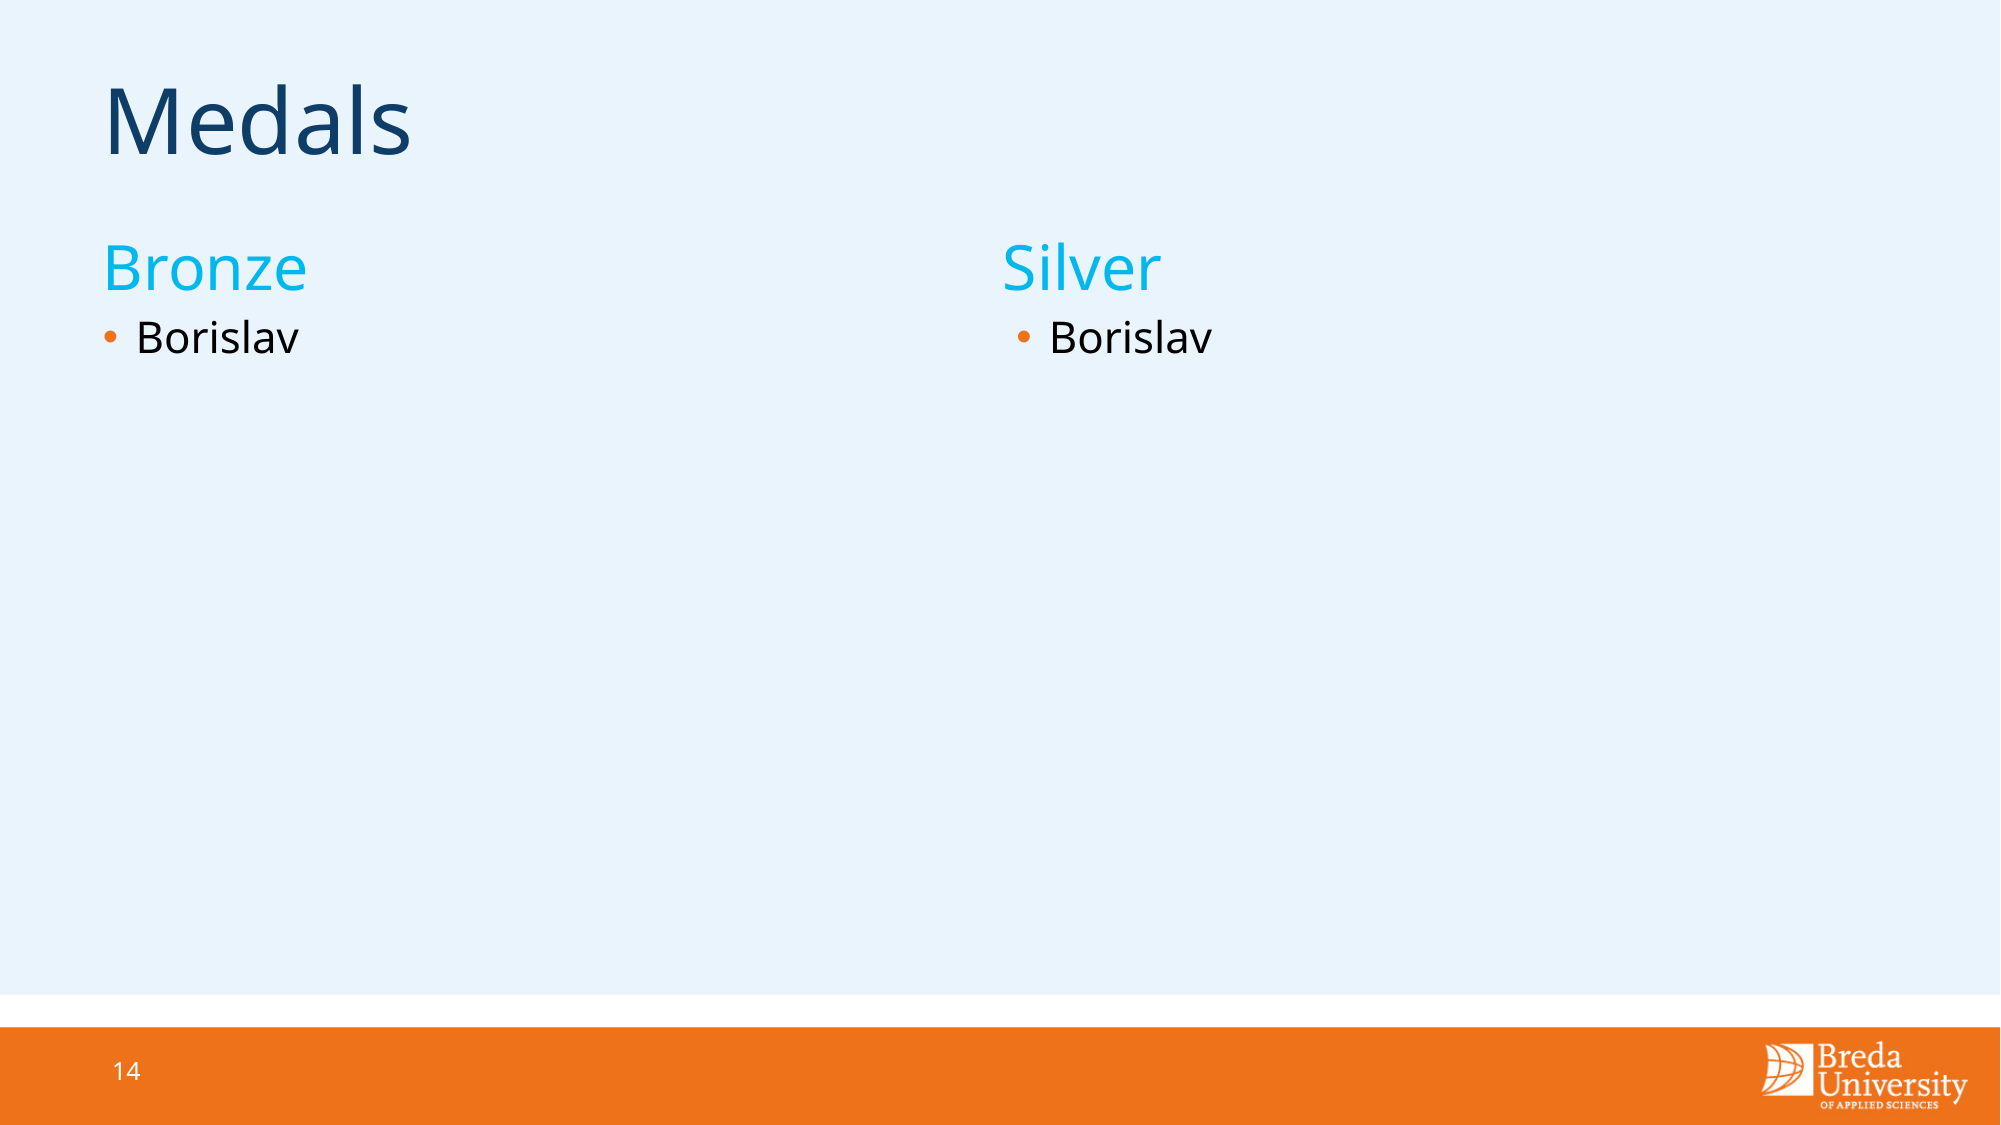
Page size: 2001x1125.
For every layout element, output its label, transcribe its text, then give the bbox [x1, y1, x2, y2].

list Bronze Silver [88, 229, 1917, 307]
picture [0, 0, 2001, 1125]
slide_number 14 [97, 1042, 198, 1103]
list Borislav [1001, 308, 1886, 946]
list Borislav [88, 308, 973, 946]
title Medals [88, 67, 1917, 210]
